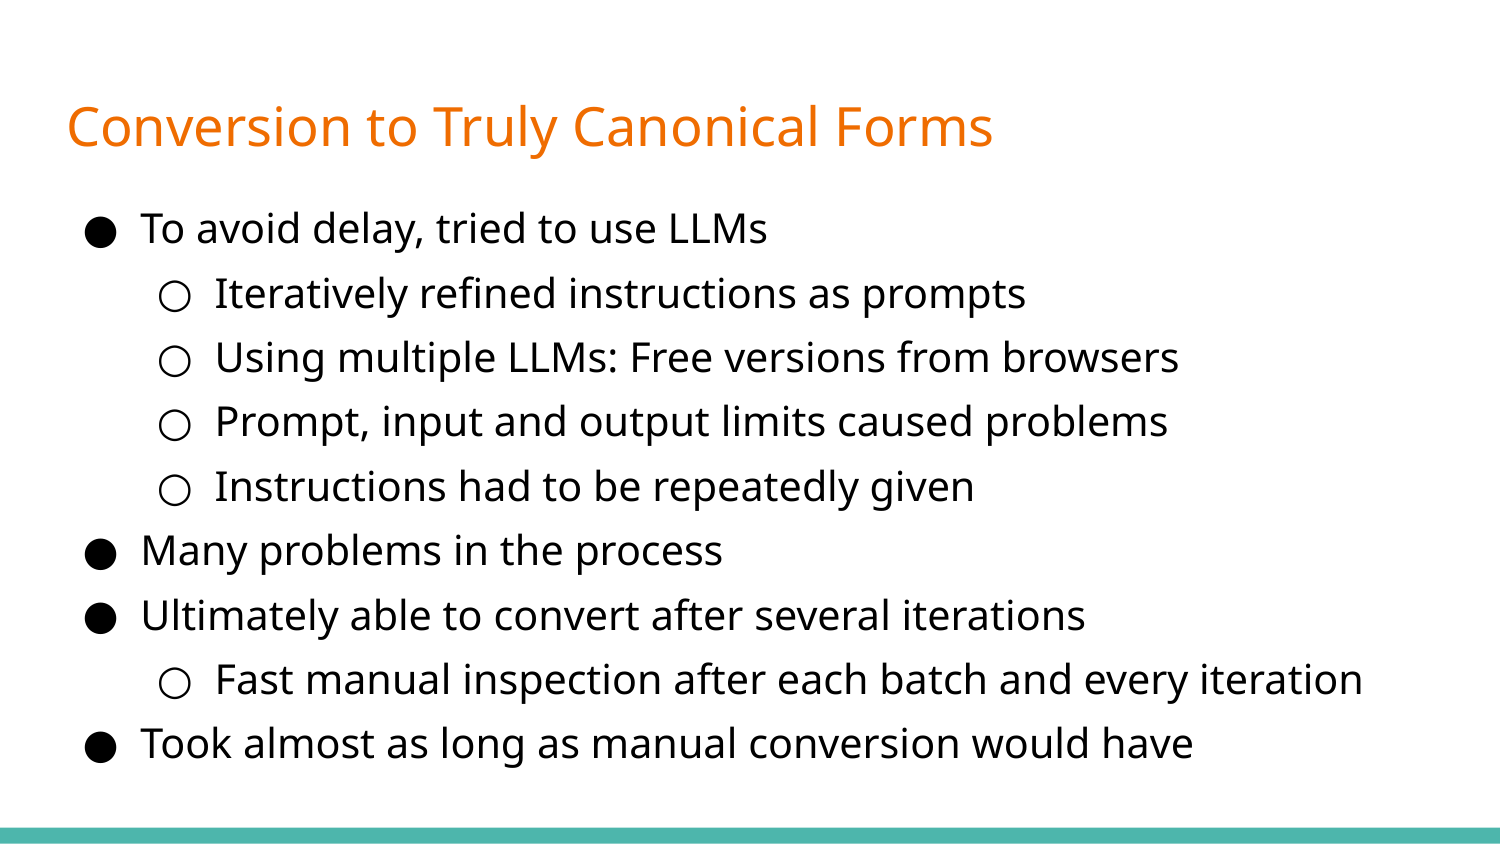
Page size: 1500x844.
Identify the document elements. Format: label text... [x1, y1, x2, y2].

title Conversion to Truly Canonical Forms [51, 72, 1449, 176]
list To avoid delay, tried to use LLMs Iteratively refined instructions as prompts Using multiple LLMs: Free versions from browsers Prompt, input and output limits caused problems Instructions had to be repeatedly given Many problems in the process Ultimately able to convert after several iterations Fast manual inspection after each batch and every iteration Took almost as long as manual conversion would have [51, 176, 1449, 796]
